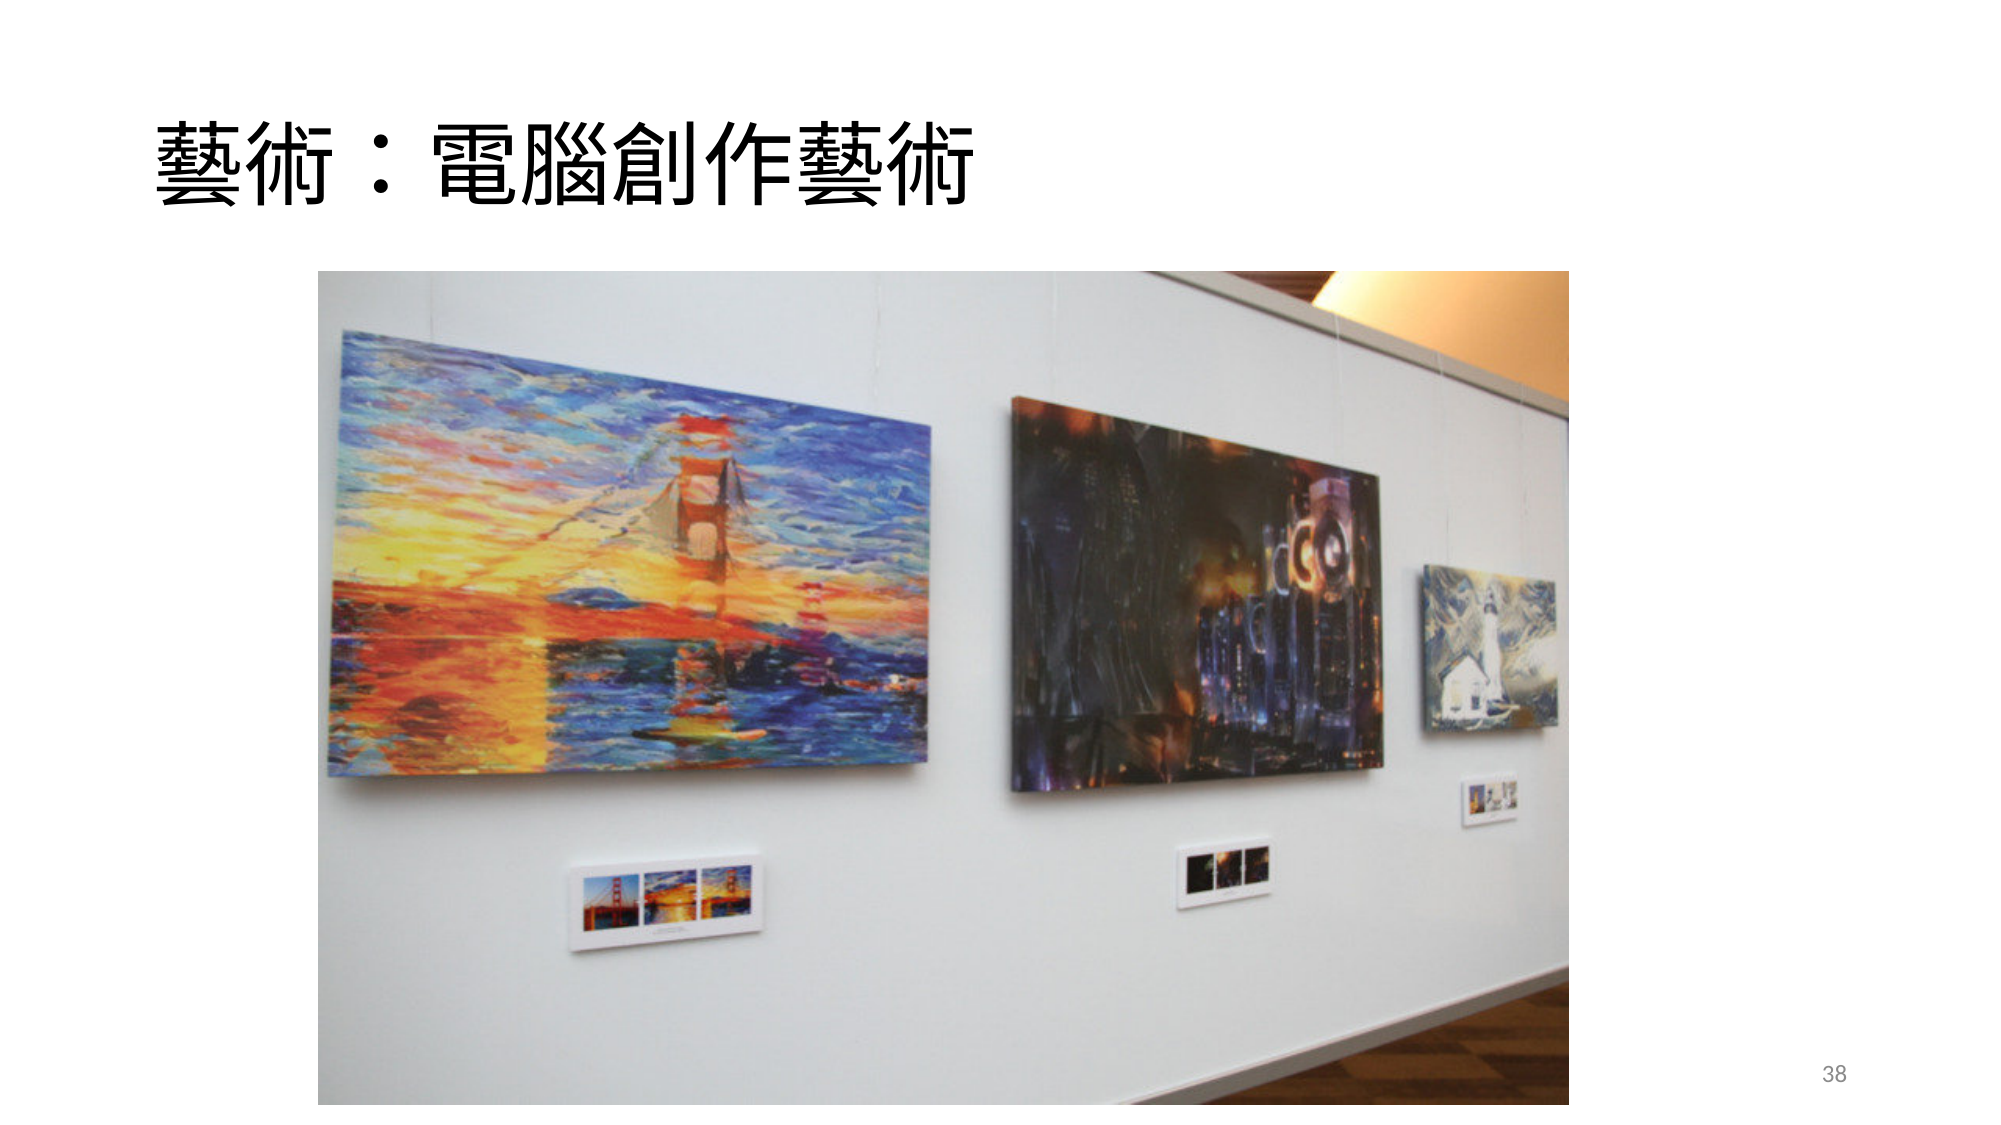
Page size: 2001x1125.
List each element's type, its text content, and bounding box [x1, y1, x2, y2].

slide_number 38 [1569, 1042, 1863, 1103]
picture [318, 271, 1569, 1105]
title 藝術：電腦創作藝術 [137, 59, 1863, 278]
